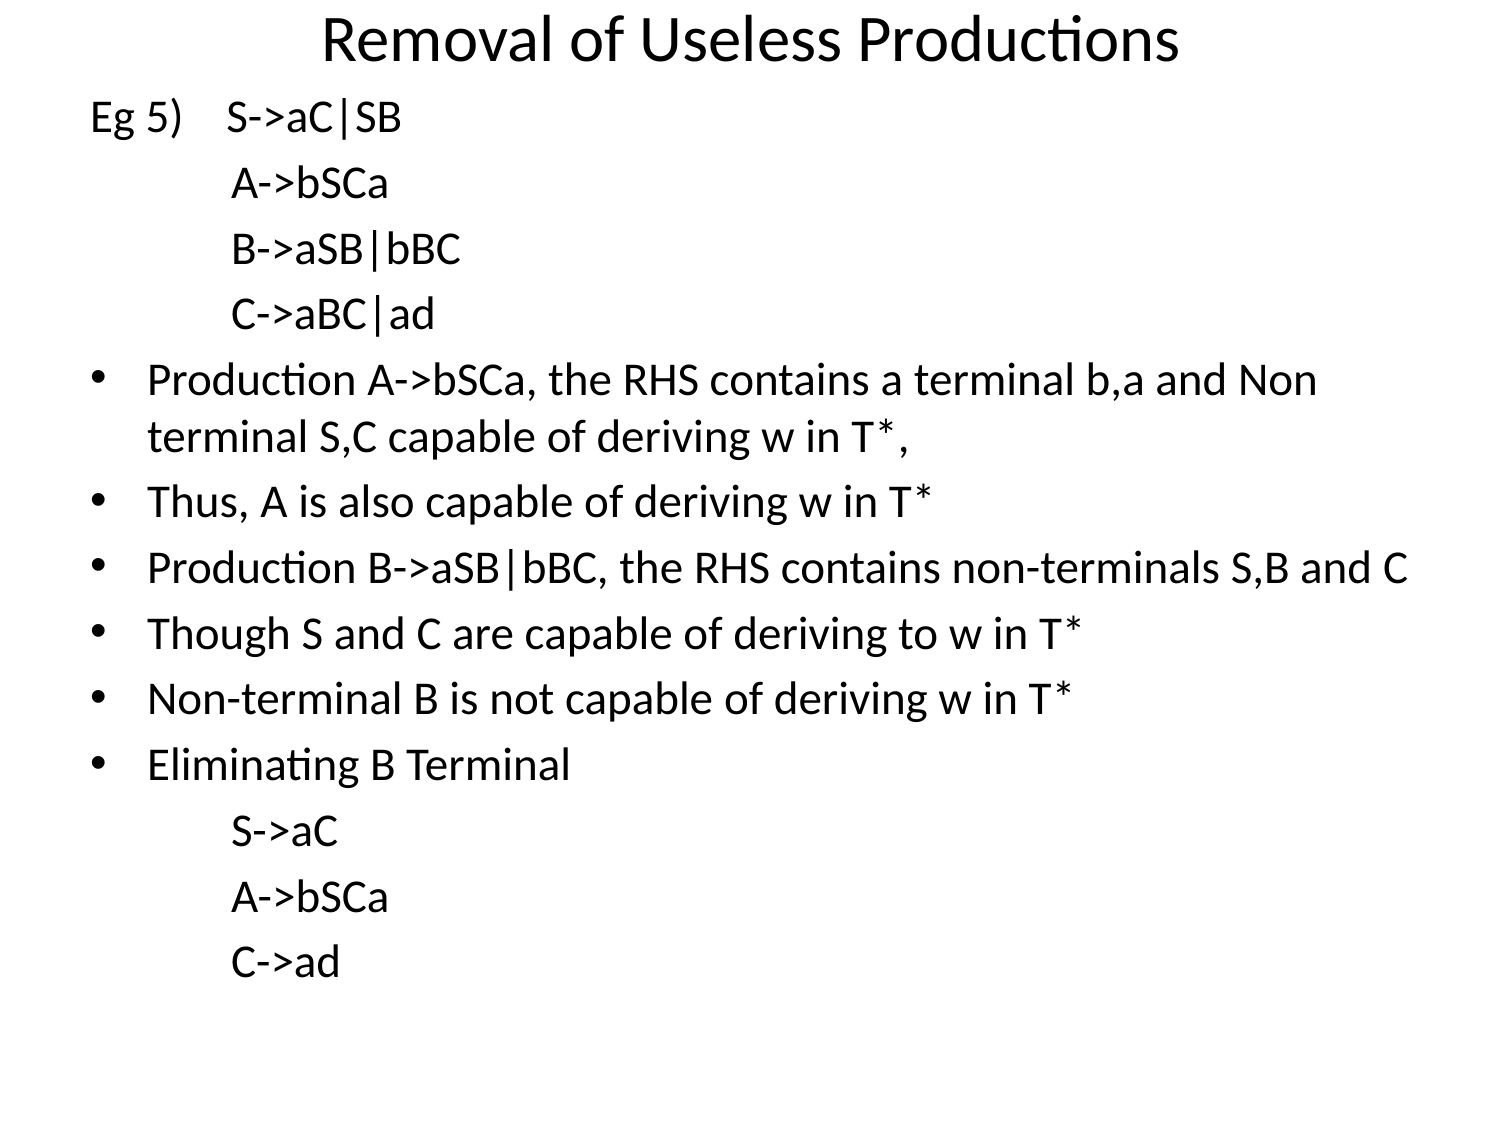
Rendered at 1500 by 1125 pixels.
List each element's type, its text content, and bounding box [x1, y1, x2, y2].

list Eg 5) S->aC|SB A->bSCa B->aSB|bBC C->aBC|ad Production A->bSCa, the RHS contains a terminal b,a and Non terminal S,C capable of deriving w in T*, Thus, A is also capable of deriving w in T* Production B->aSB|bBC, the RHS contains non-terminals S,B and C Though S and C are capable of deriving to w in T* Non-terminal B is not capable of deriving w in T* Eliminating B Terminal S->aC A->bSCa C->ad [75, 78, 1425, 1047]
title Removal of Useless Productions [76, 0, 1427, 69]
